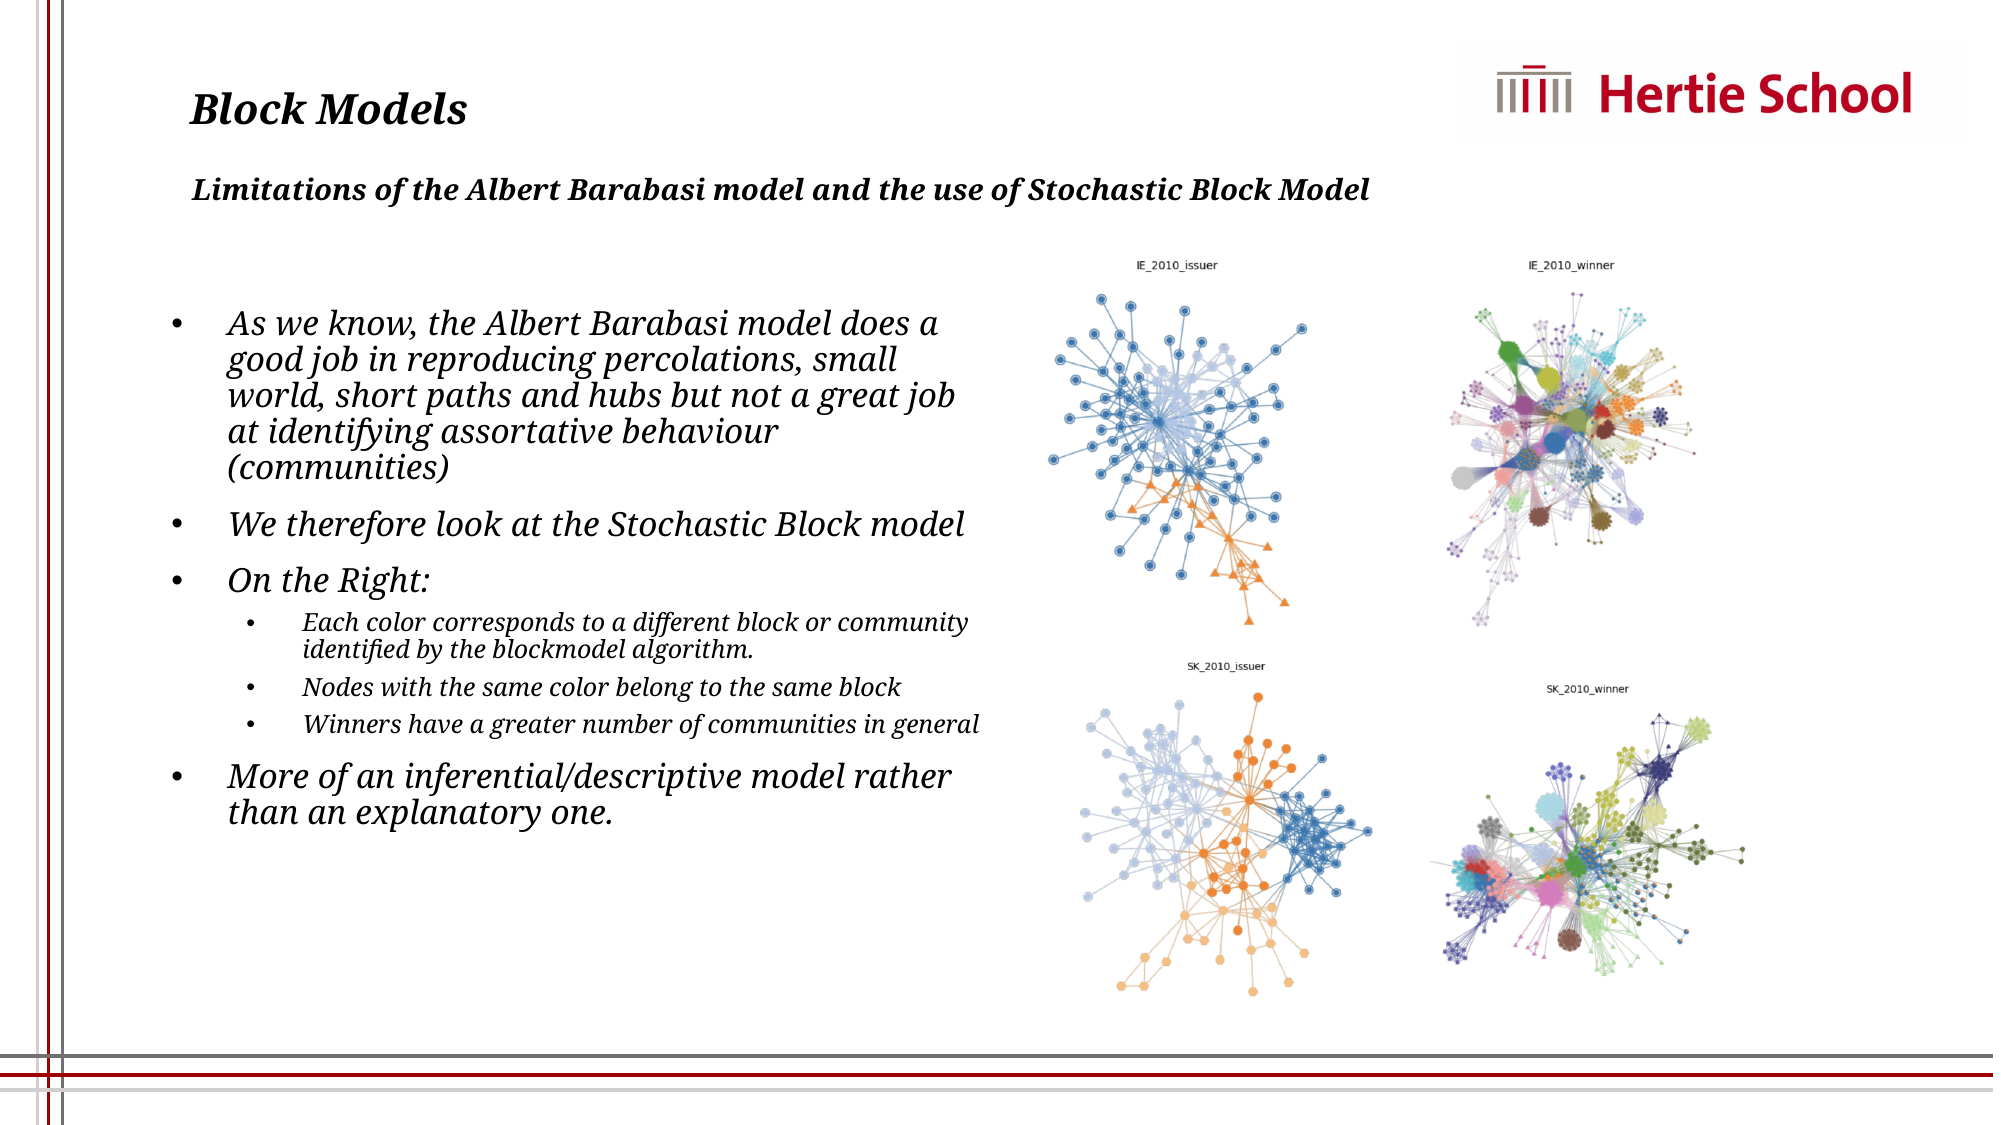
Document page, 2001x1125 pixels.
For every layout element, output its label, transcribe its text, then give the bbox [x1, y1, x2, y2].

picture [1058, 655, 1764, 1014]
picture [1901, 42, 1968, 146]
list As we know, the Albert Barabasi model does a good job in reproducing percolations, small world, short paths and hubs but not a great job at identifying assortative behaviour (communities) We therefore look at the Stochastic Block model On the Right: Each color corresponds to a different block or community identified by the blockmodel algorithm. Nodes with the same color belong to the same block Winners have a greater number of communities in general More of an inferential/descriptive model rather than an explanatory one. [137, 299, 1000, 1014]
text_box Block Models [175, 2, 1901, 220]
picture [1019, 243, 1764, 639]
title Limitations of the Albert Barabasi model and the use of Stochastic Block Model [177, 82, 1903, 300]
